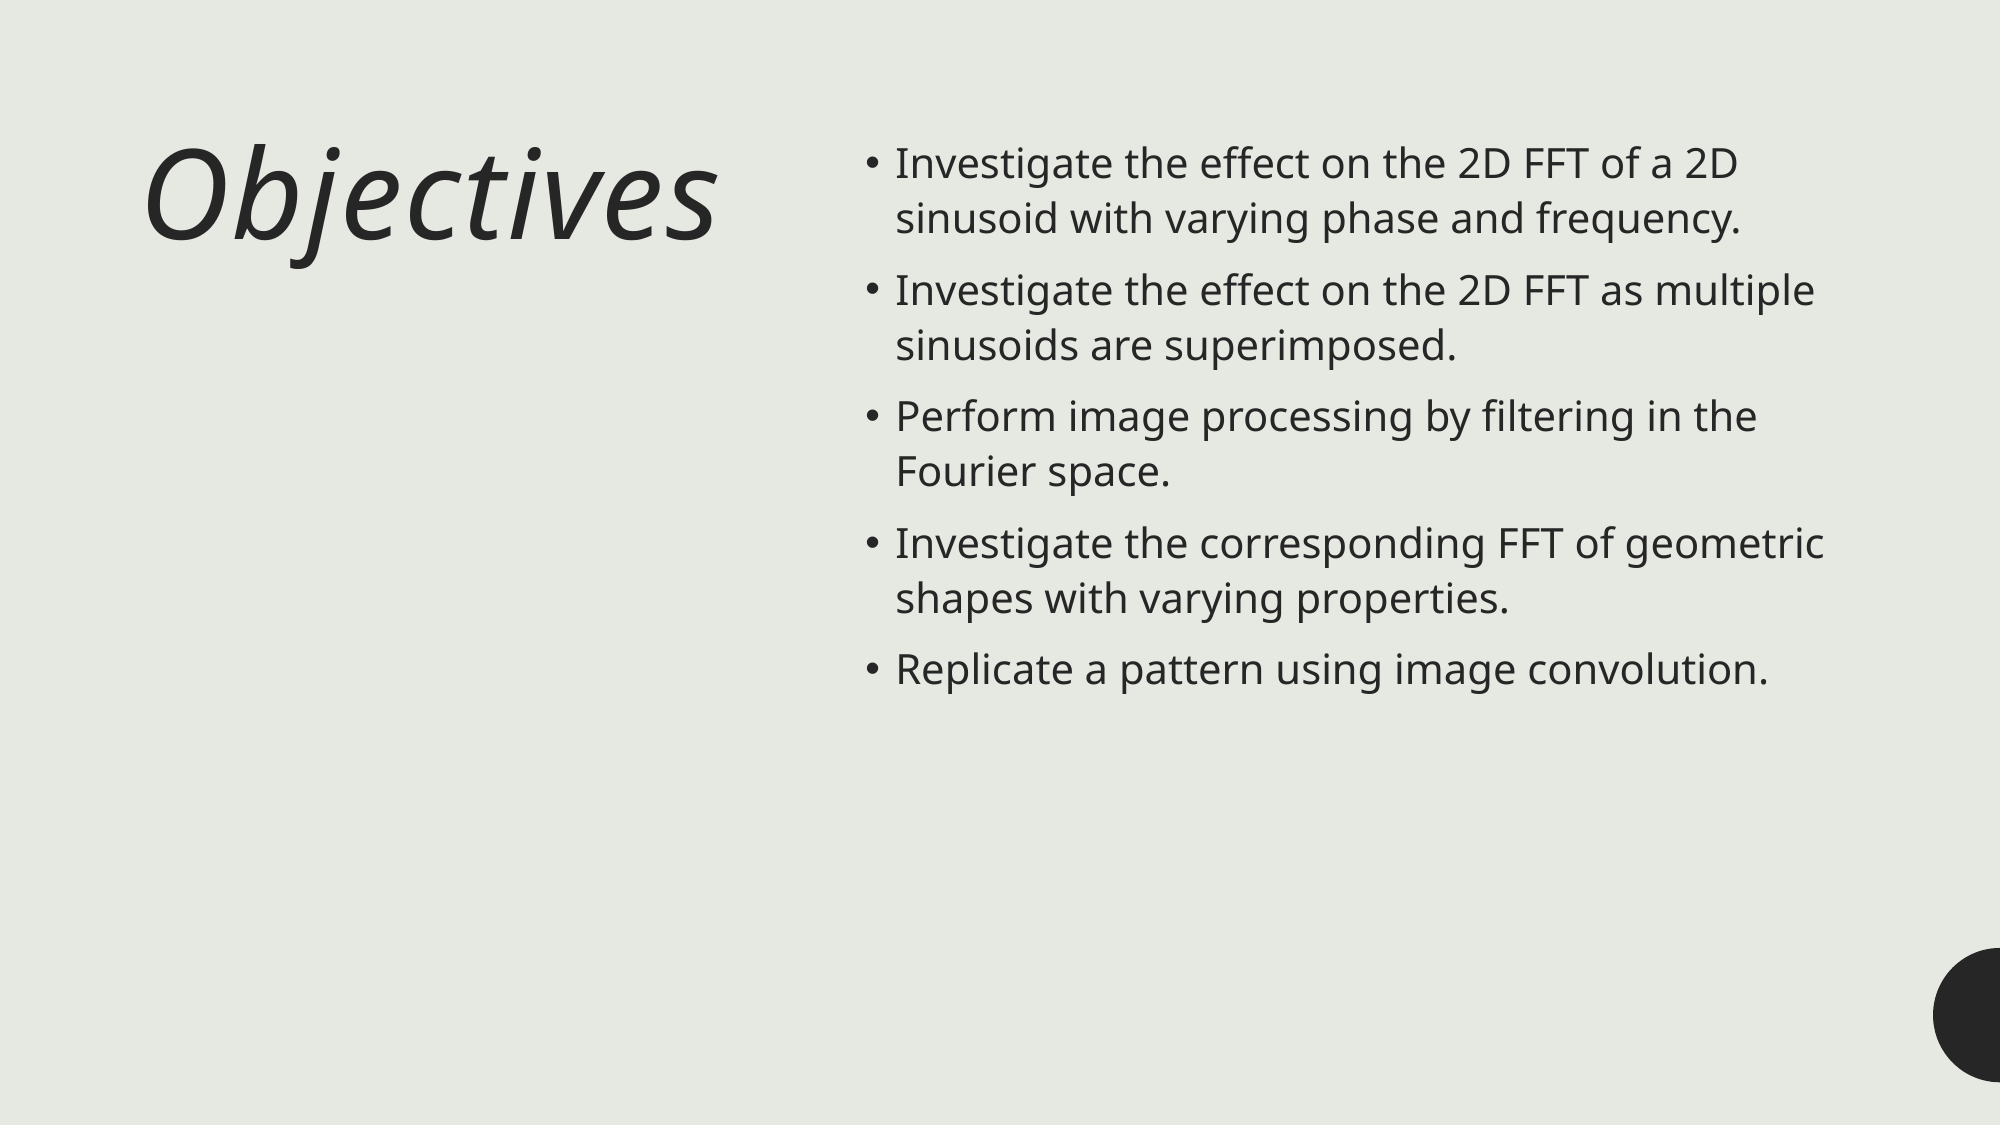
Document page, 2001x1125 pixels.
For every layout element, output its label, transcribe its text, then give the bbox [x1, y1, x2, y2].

title Objectives [124, 124, 753, 905]
list Investigate the effect on the 2D FFT of a 2D sinusoid with varying phase and frequency. Investigate the effect on the 2D FFT as multiple sinusoids are superimposed. Perform image processing by filtering in the Fourier space. Investigate the corresponding FFT of geometric shapes with varying properties. Replicate a pattern using image convolution. [850, 124, 1875, 905]
